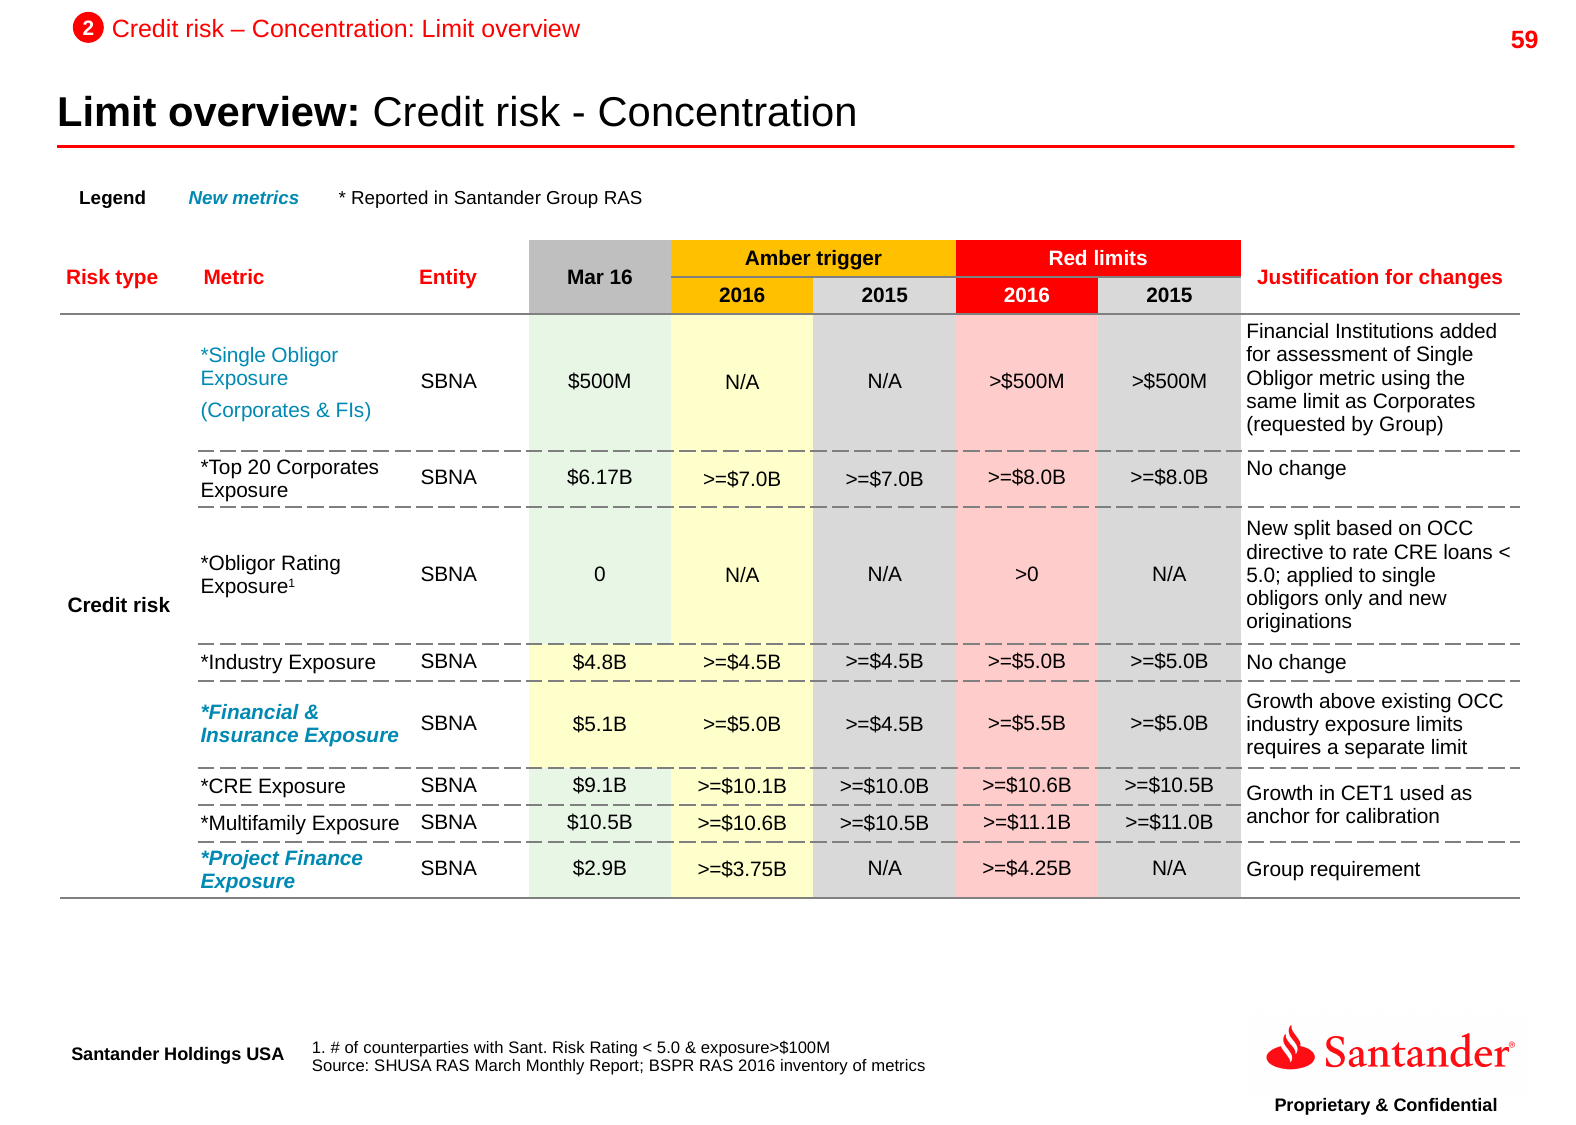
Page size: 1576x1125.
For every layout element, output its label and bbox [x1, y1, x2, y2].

text_box [173, 182, 314, 217]
picture [1247, 1011, 1528, 1094]
table_cell [60, 315, 1520, 897]
text_box [60, 182, 165, 217]
list [57, 74, 1479, 146]
text_box [311, 1040, 1430, 1075]
text_box [72, 11, 583, 44]
text_box [323, 182, 657, 217]
table_cell [671, 278, 1241, 313]
table_header [60, 240, 1520, 313]
